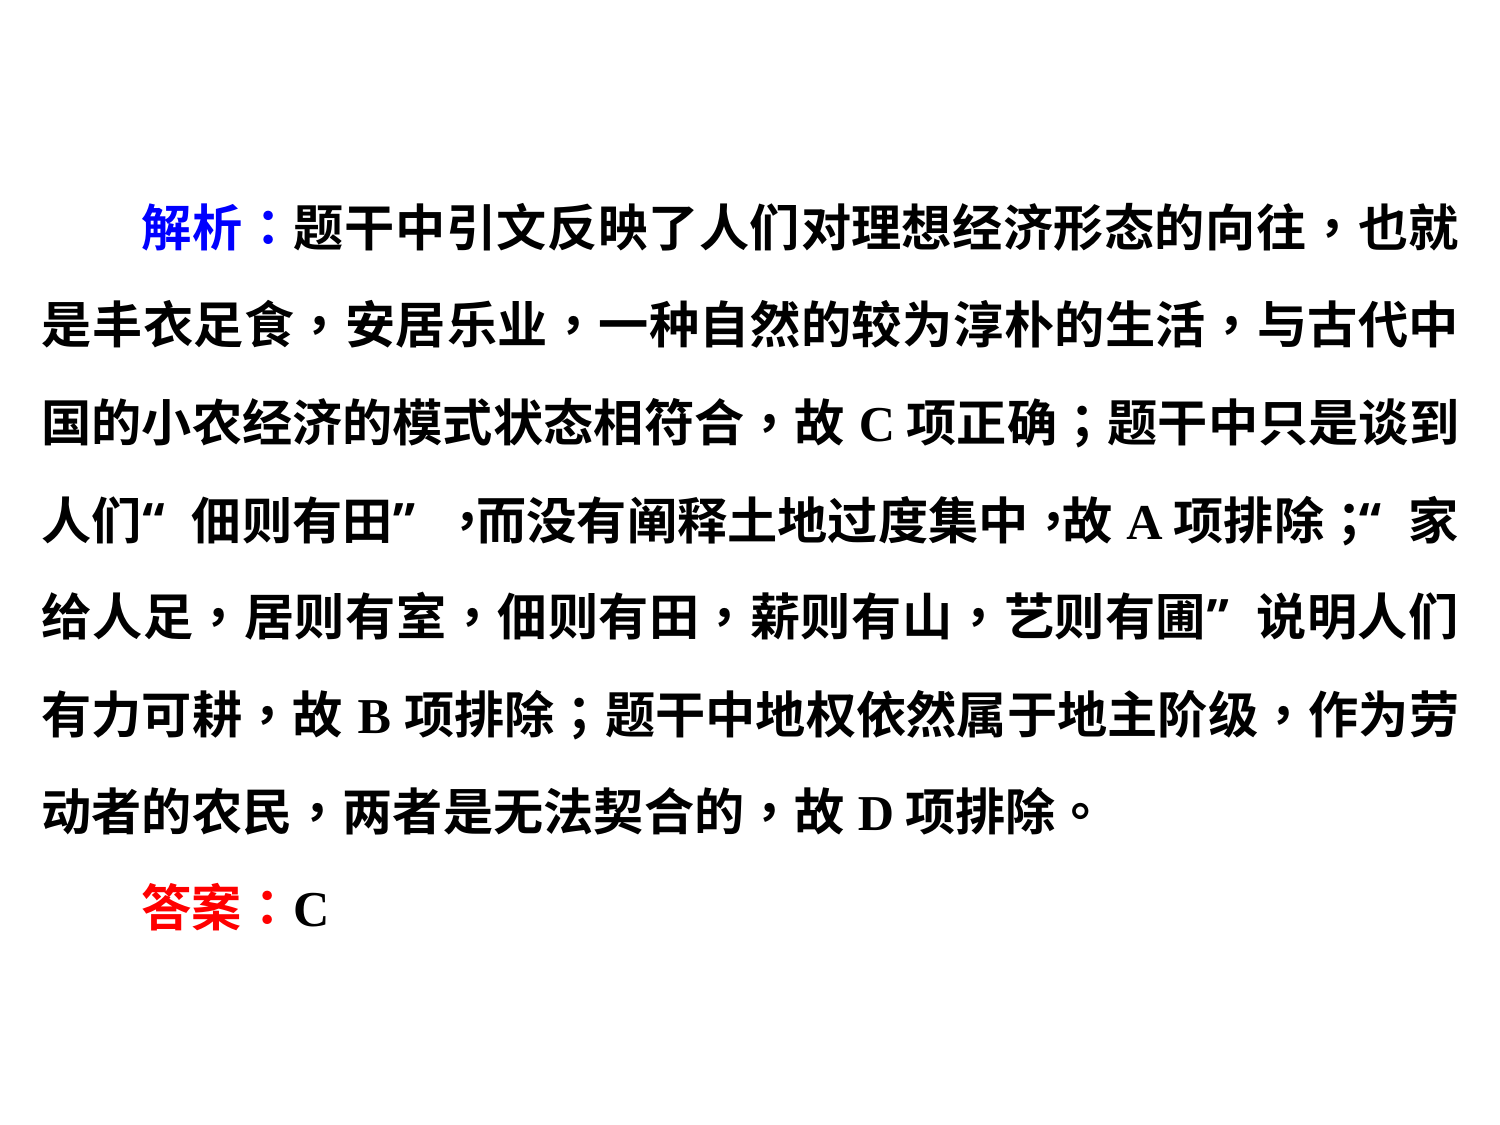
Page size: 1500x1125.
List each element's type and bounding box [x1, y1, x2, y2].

text_box [41, 876, 1459, 974]
text_box [41, 196, 1459, 876]
